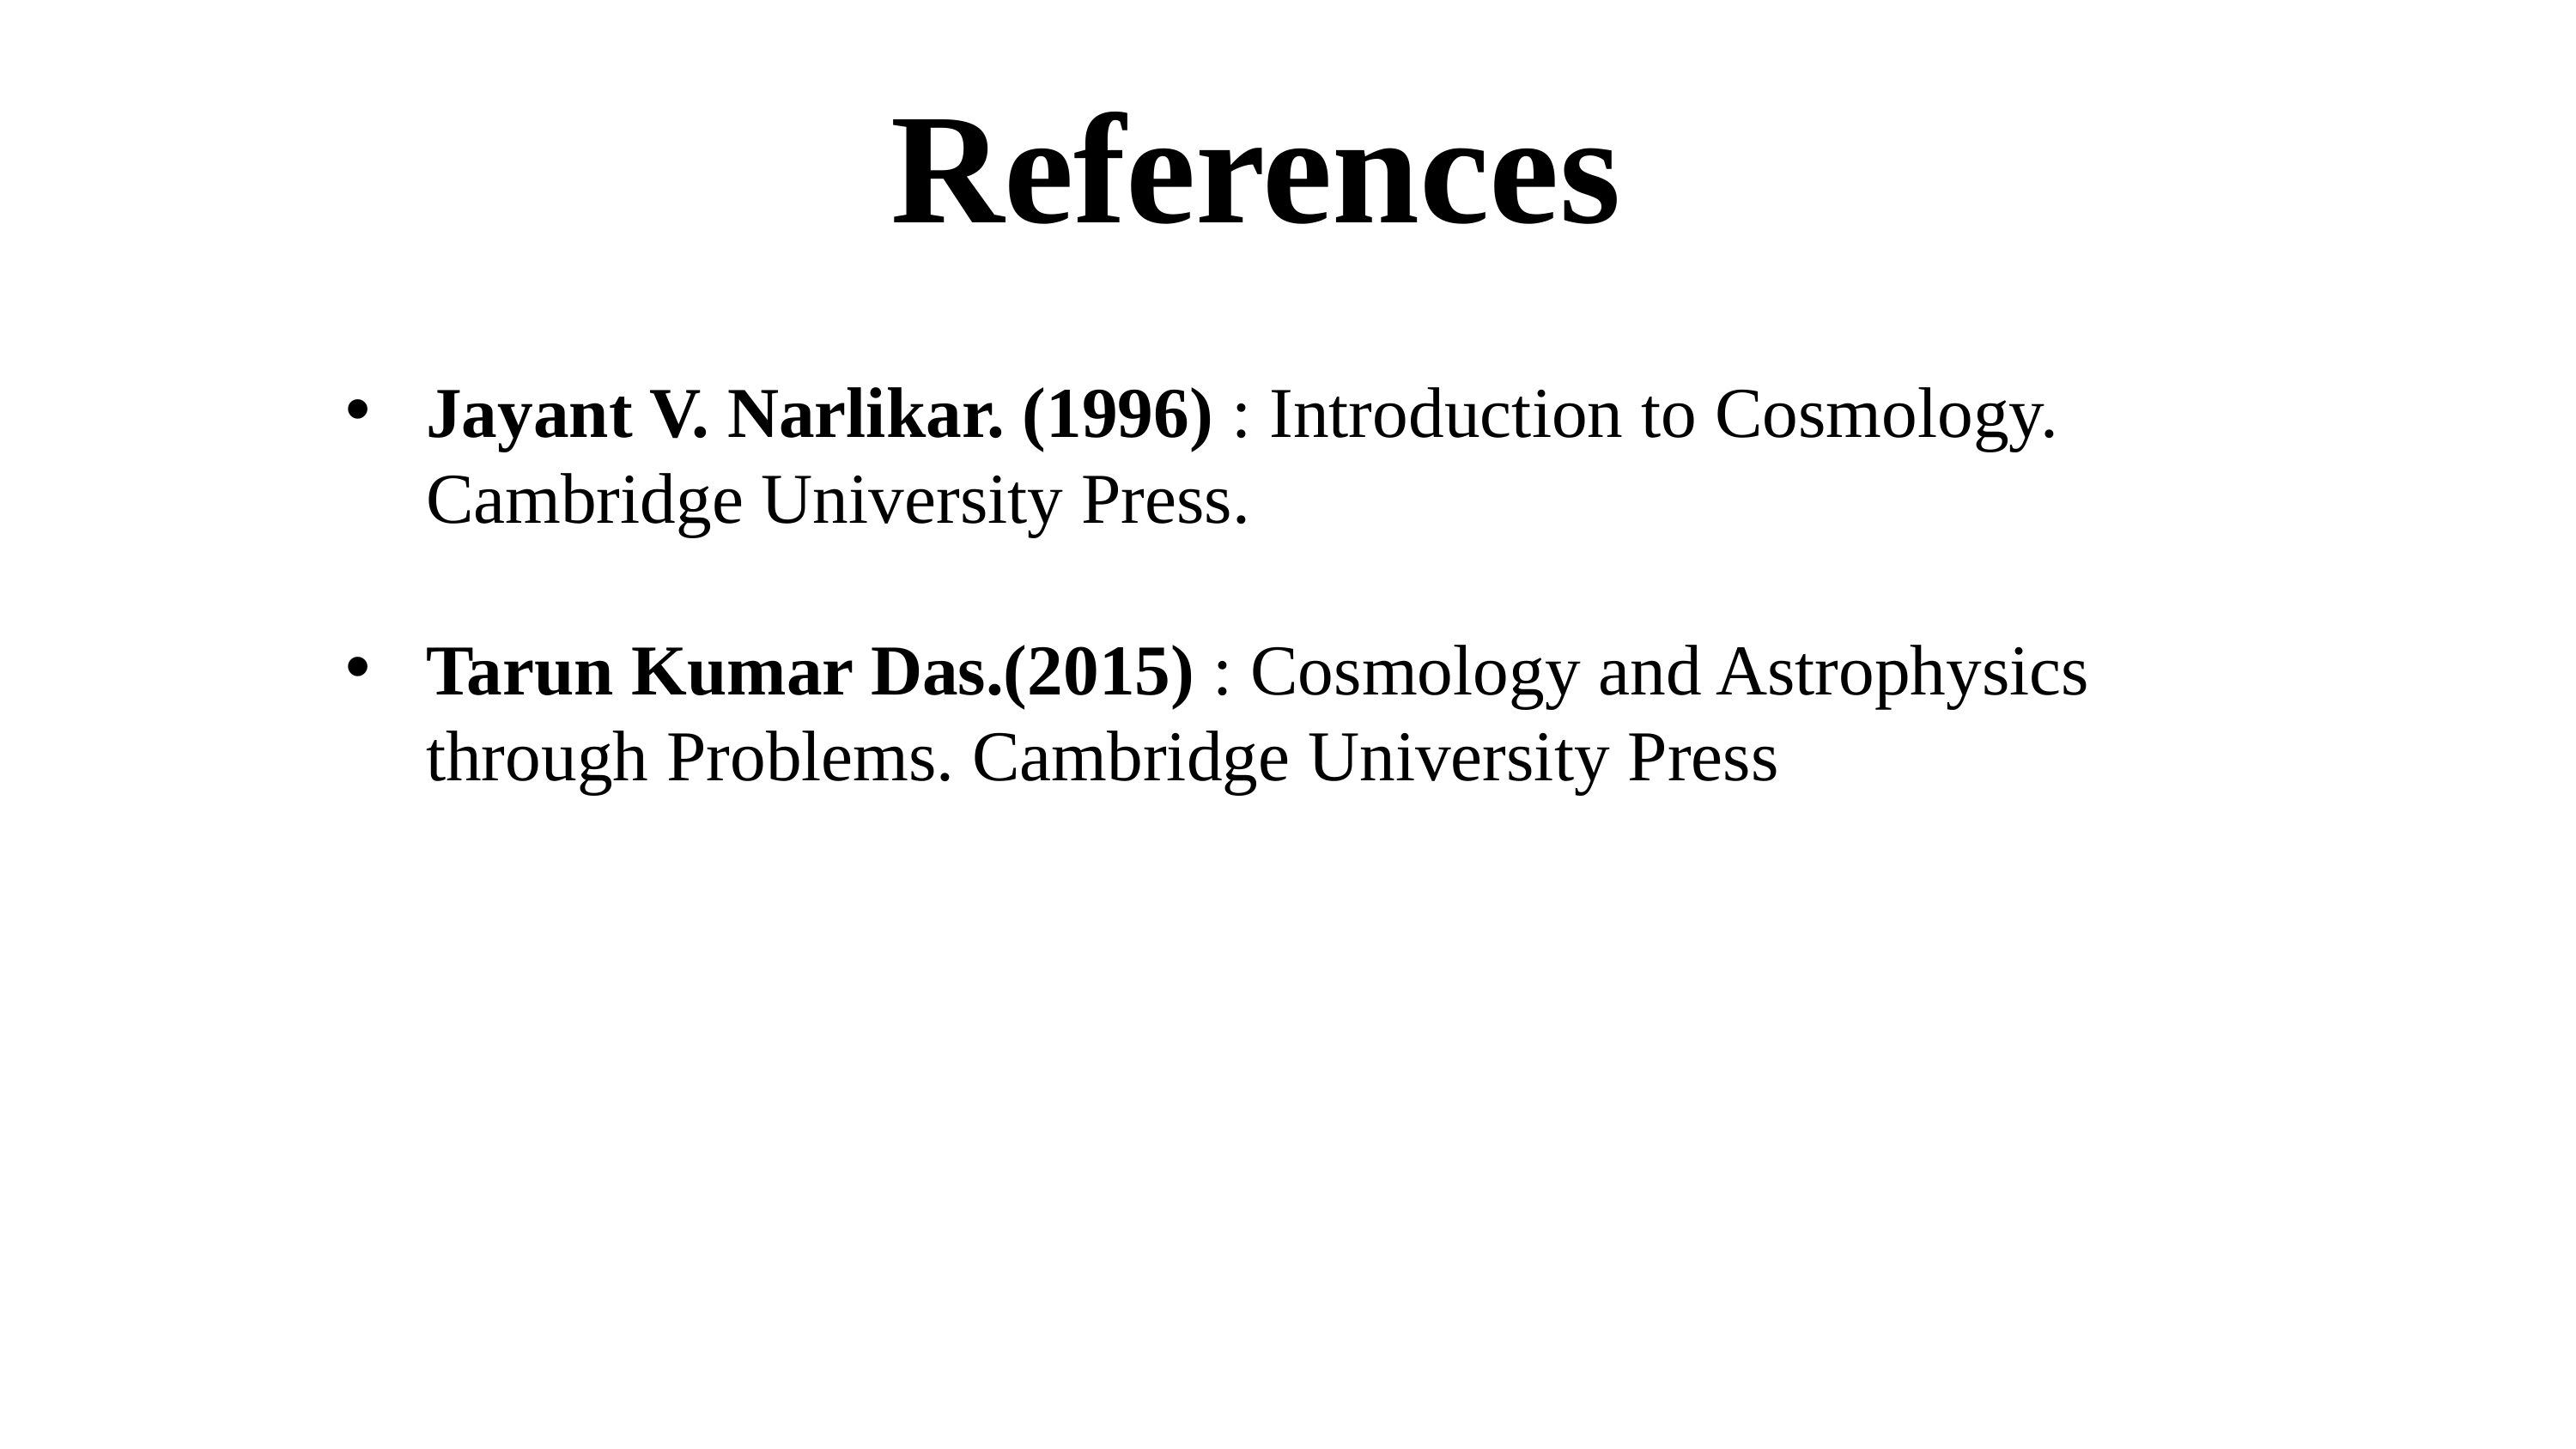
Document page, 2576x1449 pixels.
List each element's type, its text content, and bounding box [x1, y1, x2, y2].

text_box References [611, 58, 1900, 261]
text_box Jayant V. Narlikar. (1996) : Introduction to Cosmology. Cambridge University Press. Tarun Kumar Das.(2015) : Cosmology and Astrophysics through Problems. Cambridge University Press [332, 359, 2198, 923]
